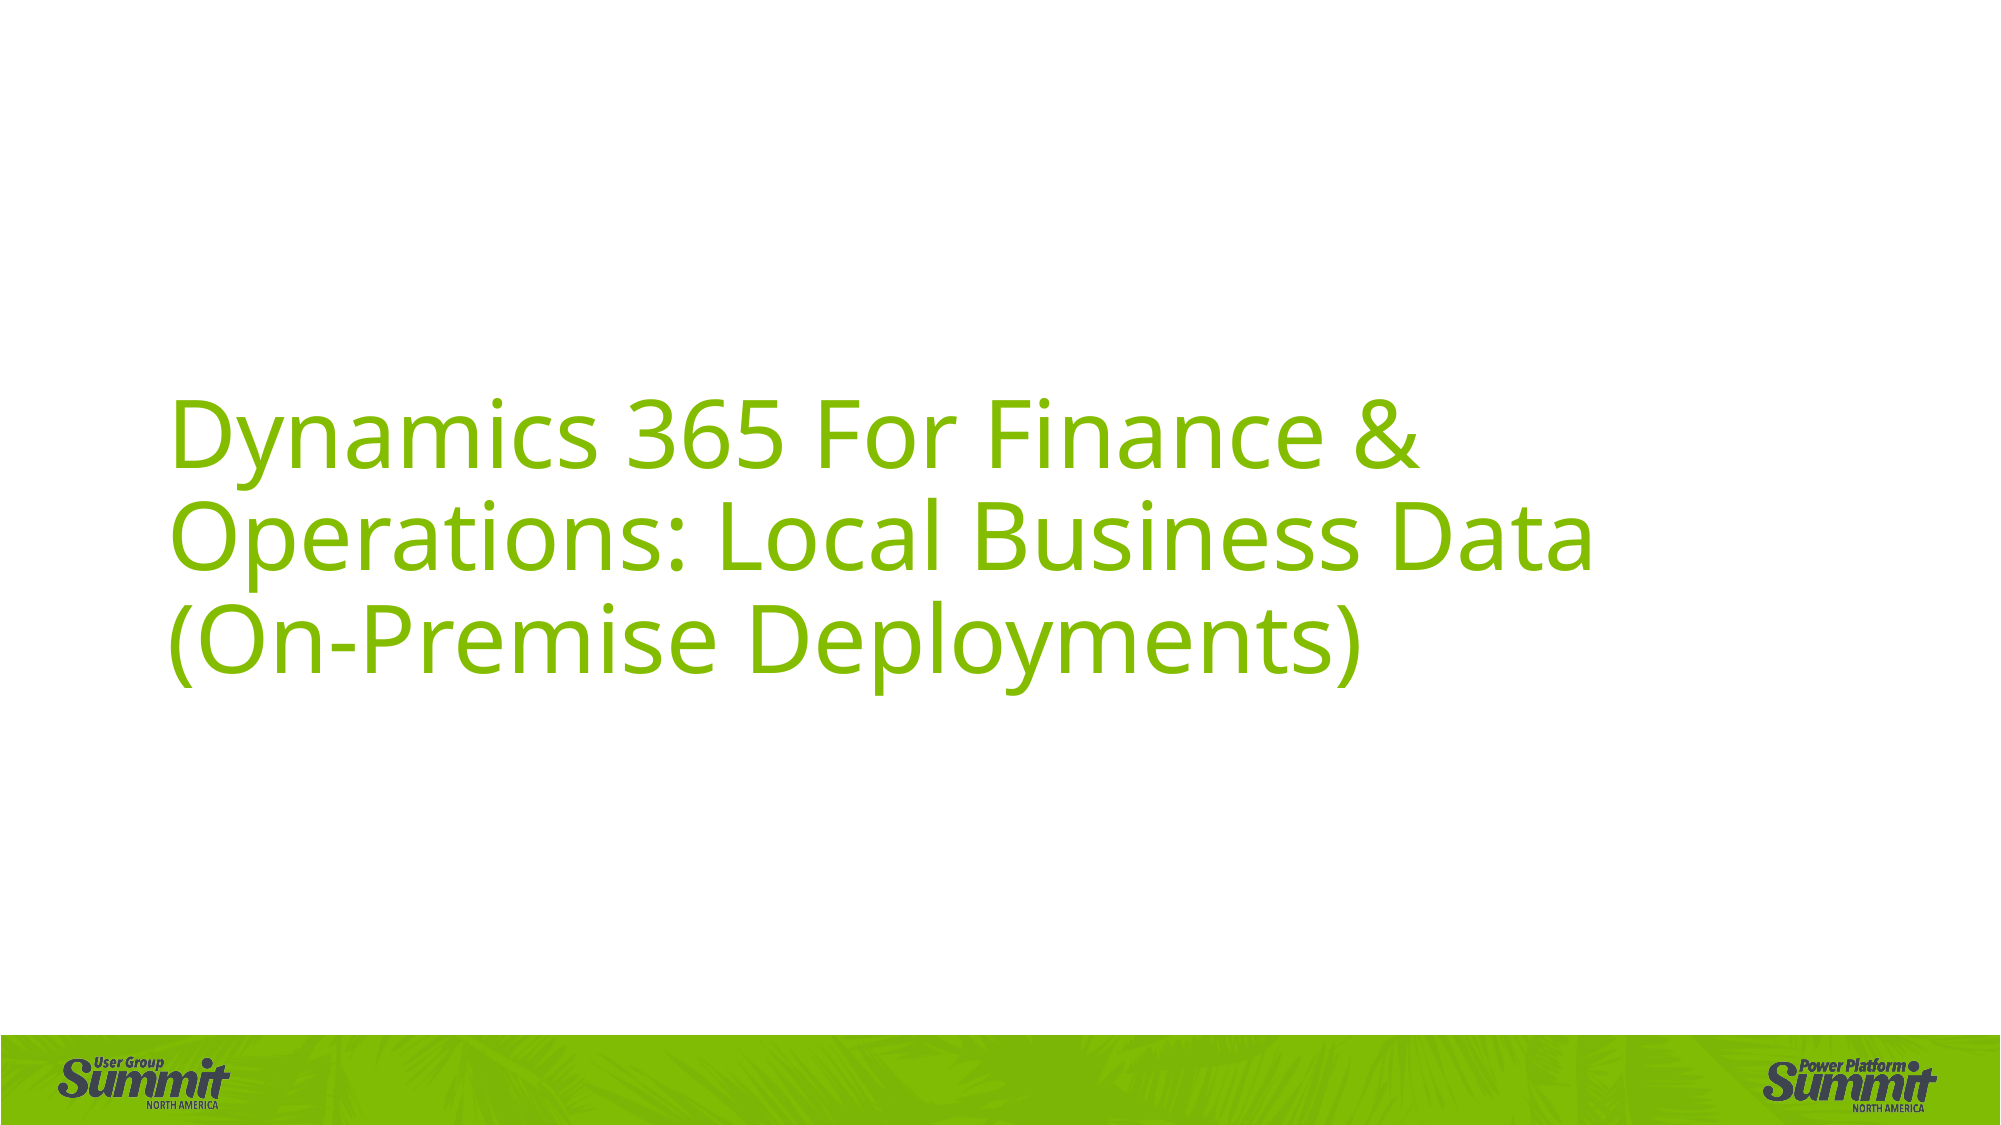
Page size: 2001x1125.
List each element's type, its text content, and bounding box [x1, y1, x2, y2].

picture [0, 1023, 2000, 1125]
title Dynamics 365 For Finance & Operations: Local Business Data (On-Premise Deployments) [152, 344, 1653, 736]
